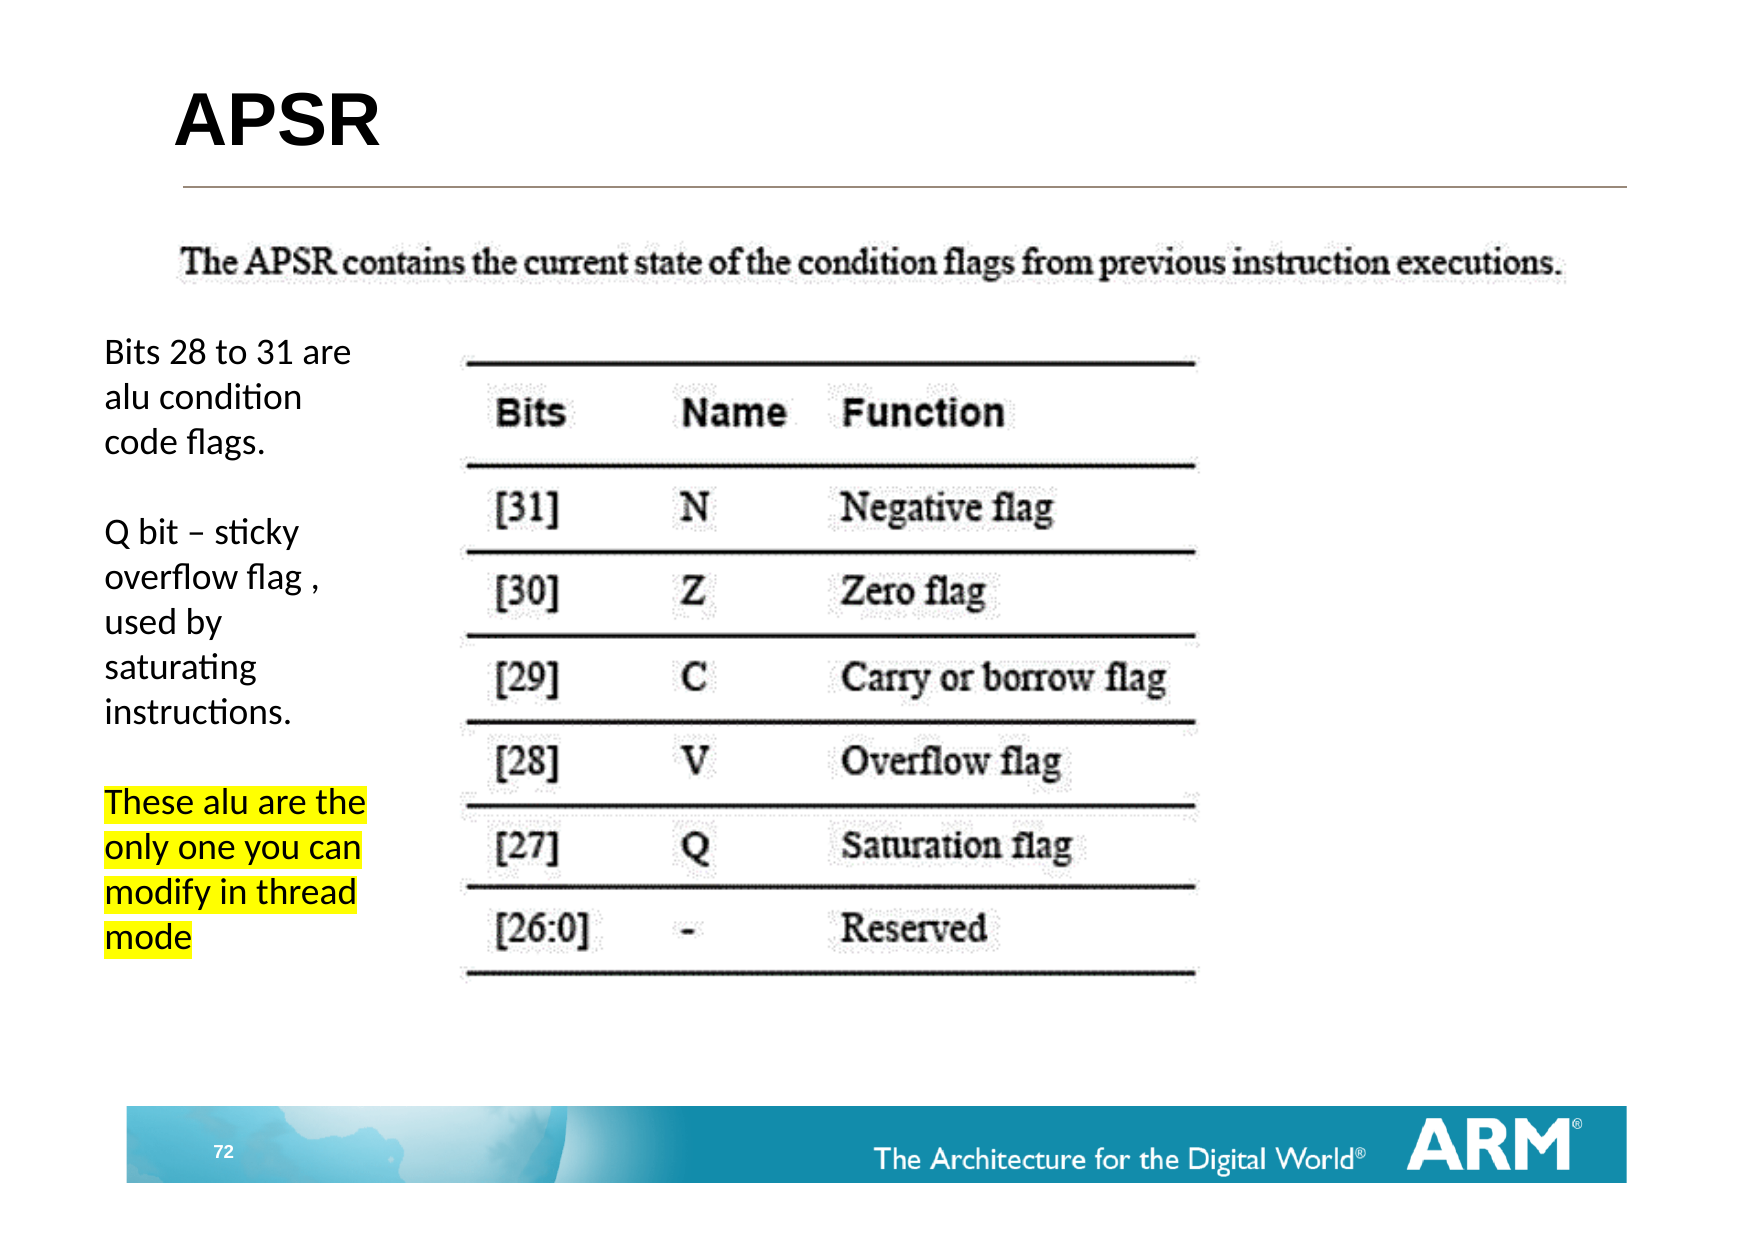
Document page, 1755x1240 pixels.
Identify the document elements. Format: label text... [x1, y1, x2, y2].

picture [126, 1106, 1627, 1183]
text_box Bits 28 to 31 are alu condition code flags. Q bit – sticky overflow flag , used by saturating instructions. These alu are the only one you can modify in thread mode [89, 319, 390, 1055]
slide_number 72 [198, 1139, 287, 1187]
title APSR [173, 80, 1581, 172]
picture [173, 231, 1581, 995]
